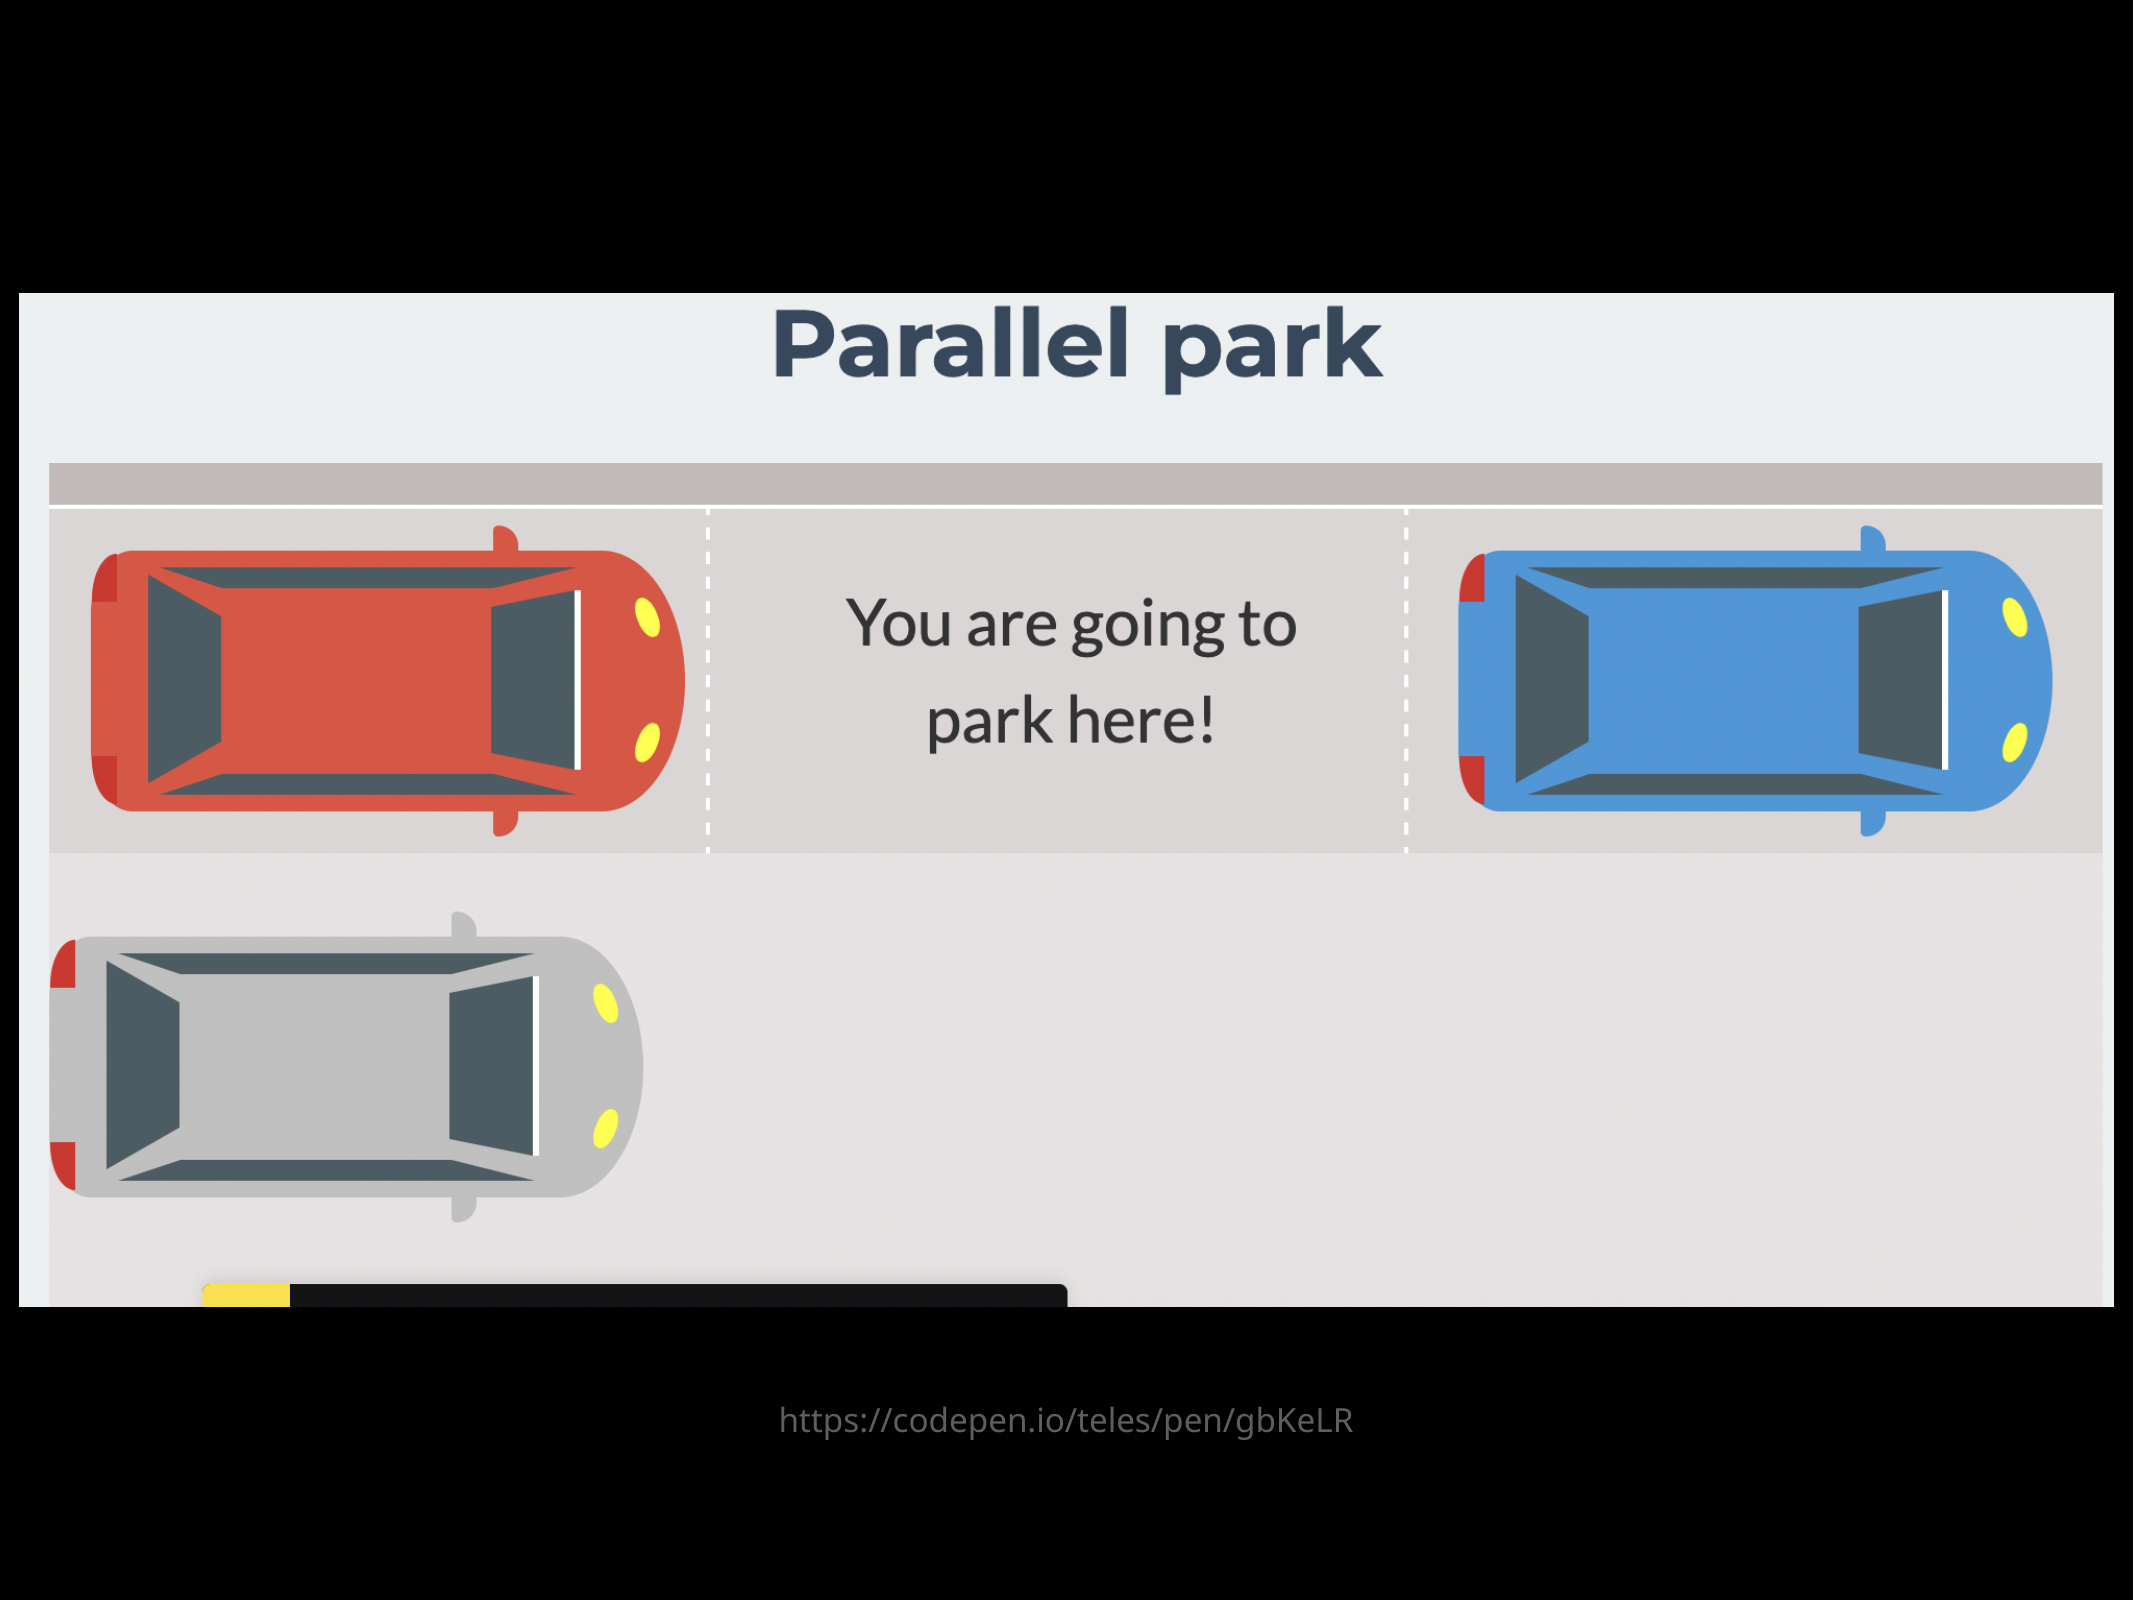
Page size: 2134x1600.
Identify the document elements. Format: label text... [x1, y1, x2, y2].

text_box https://codepen.io/teles/pen/gbKeLR [770, 1390, 1363, 1448]
picture [19, 293, 2114, 1307]
